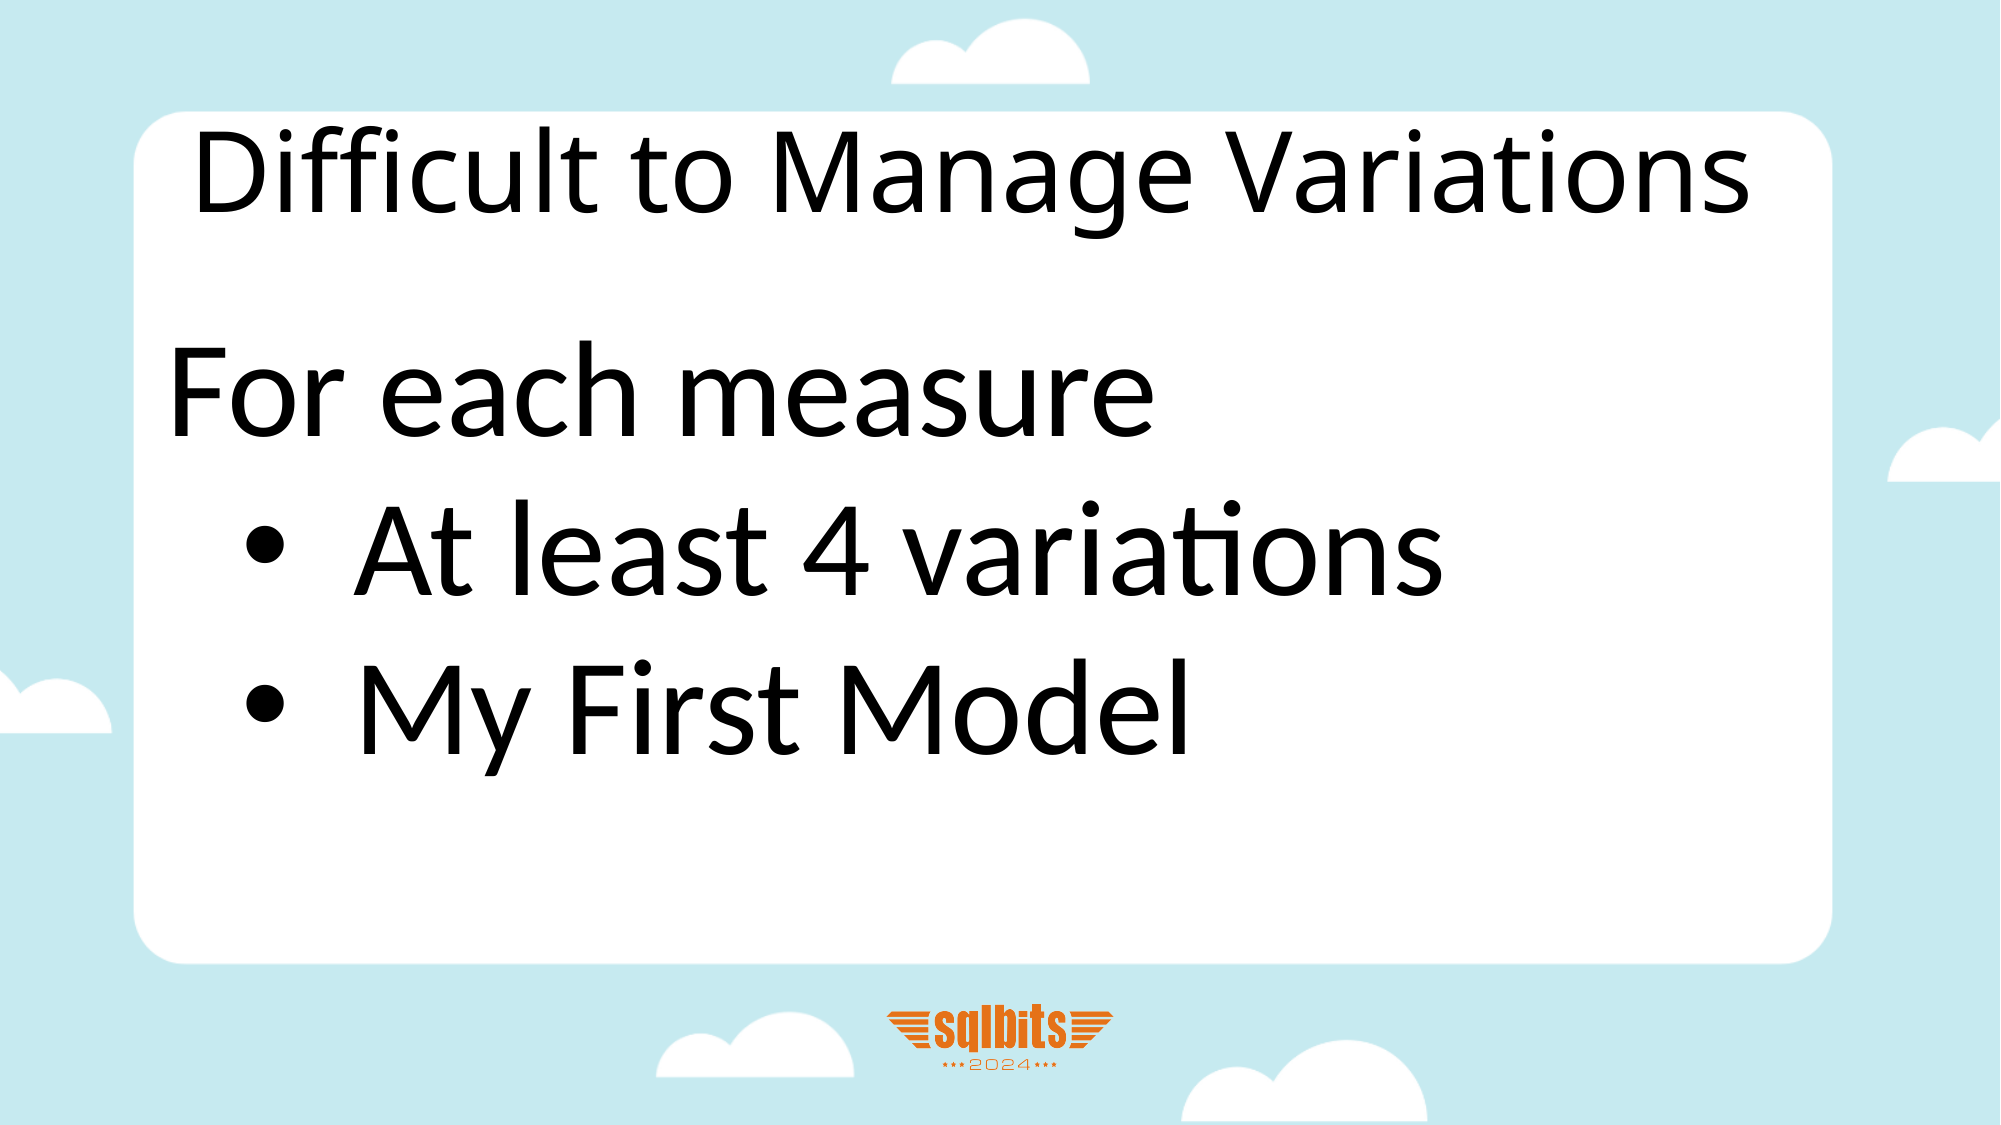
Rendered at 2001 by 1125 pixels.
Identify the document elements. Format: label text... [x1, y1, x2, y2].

picture [0, 0, 2000, 1125]
title Difficult to Manage Variations [174, 112, 1781, 241]
list For each measure At least 4 variations My First Model [151, 310, 1819, 926]
